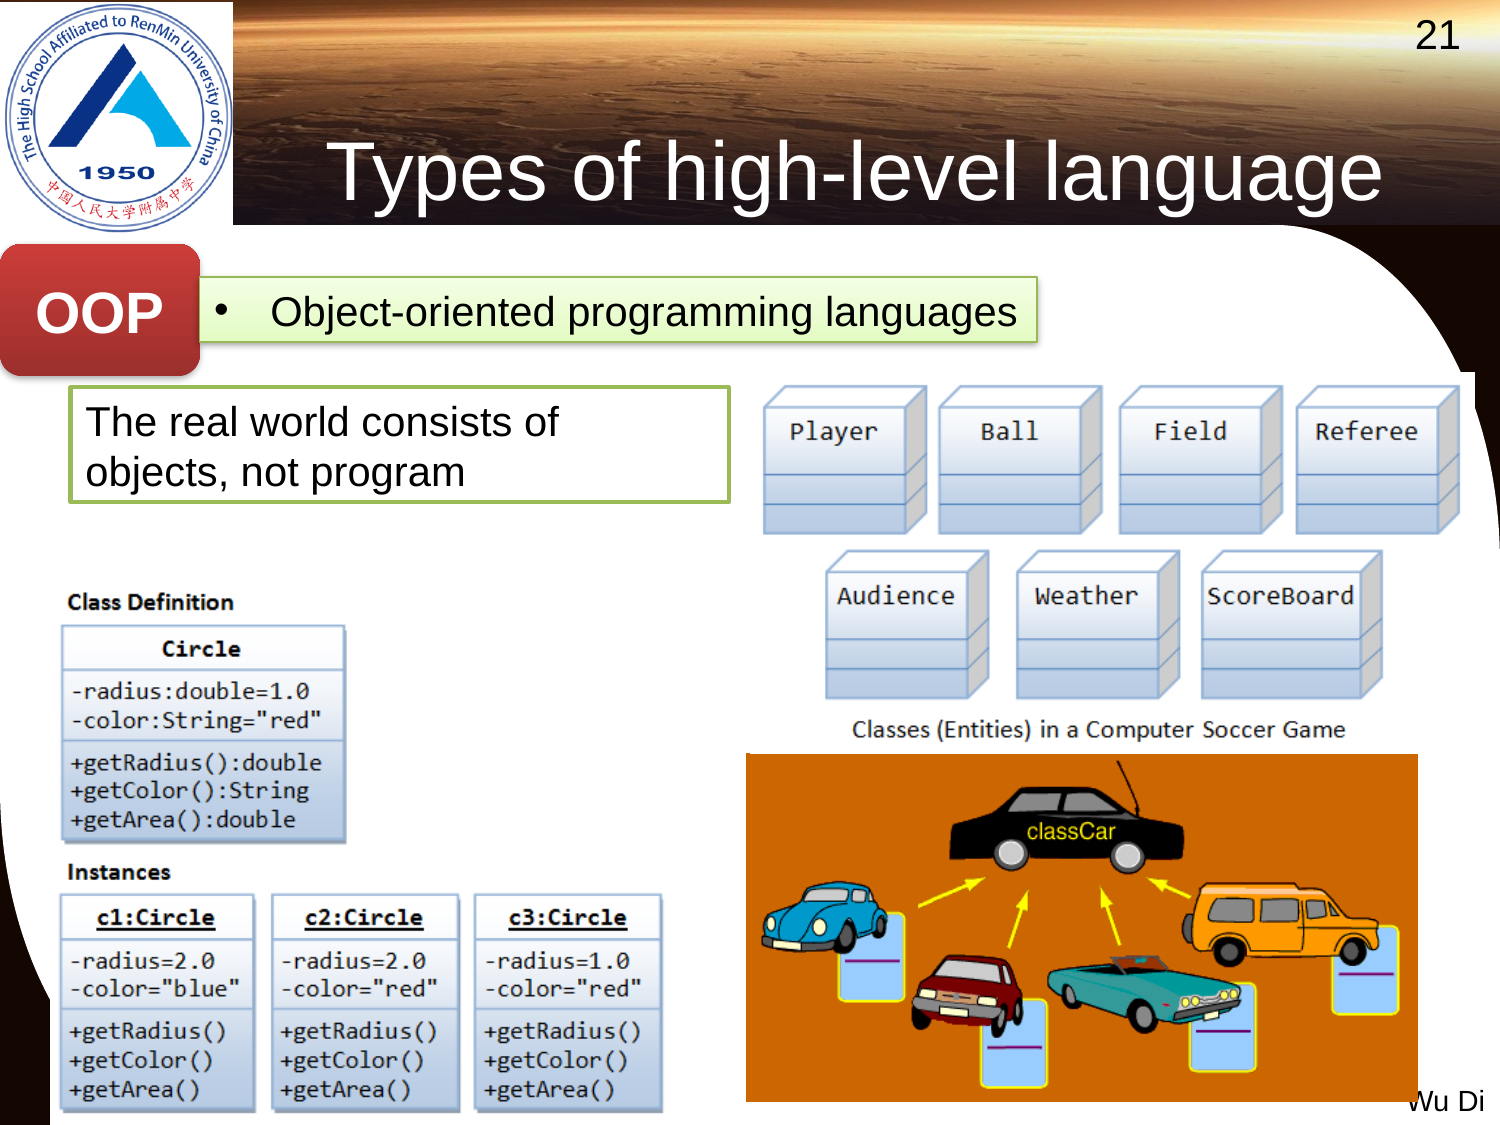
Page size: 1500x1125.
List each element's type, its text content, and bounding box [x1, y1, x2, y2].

title Types of high-level language [237, 45, 1475, 225]
text_box OOP [0, 243, 201, 377]
picture [0, 0, 1500, 235]
picture [746, 372, 1475, 1102]
picture [49, 584, 677, 1125]
text_box Object-oriented programming languages [199, 276, 1038, 343]
text_box The real world consists of objects, not program [68, 385, 731, 504]
